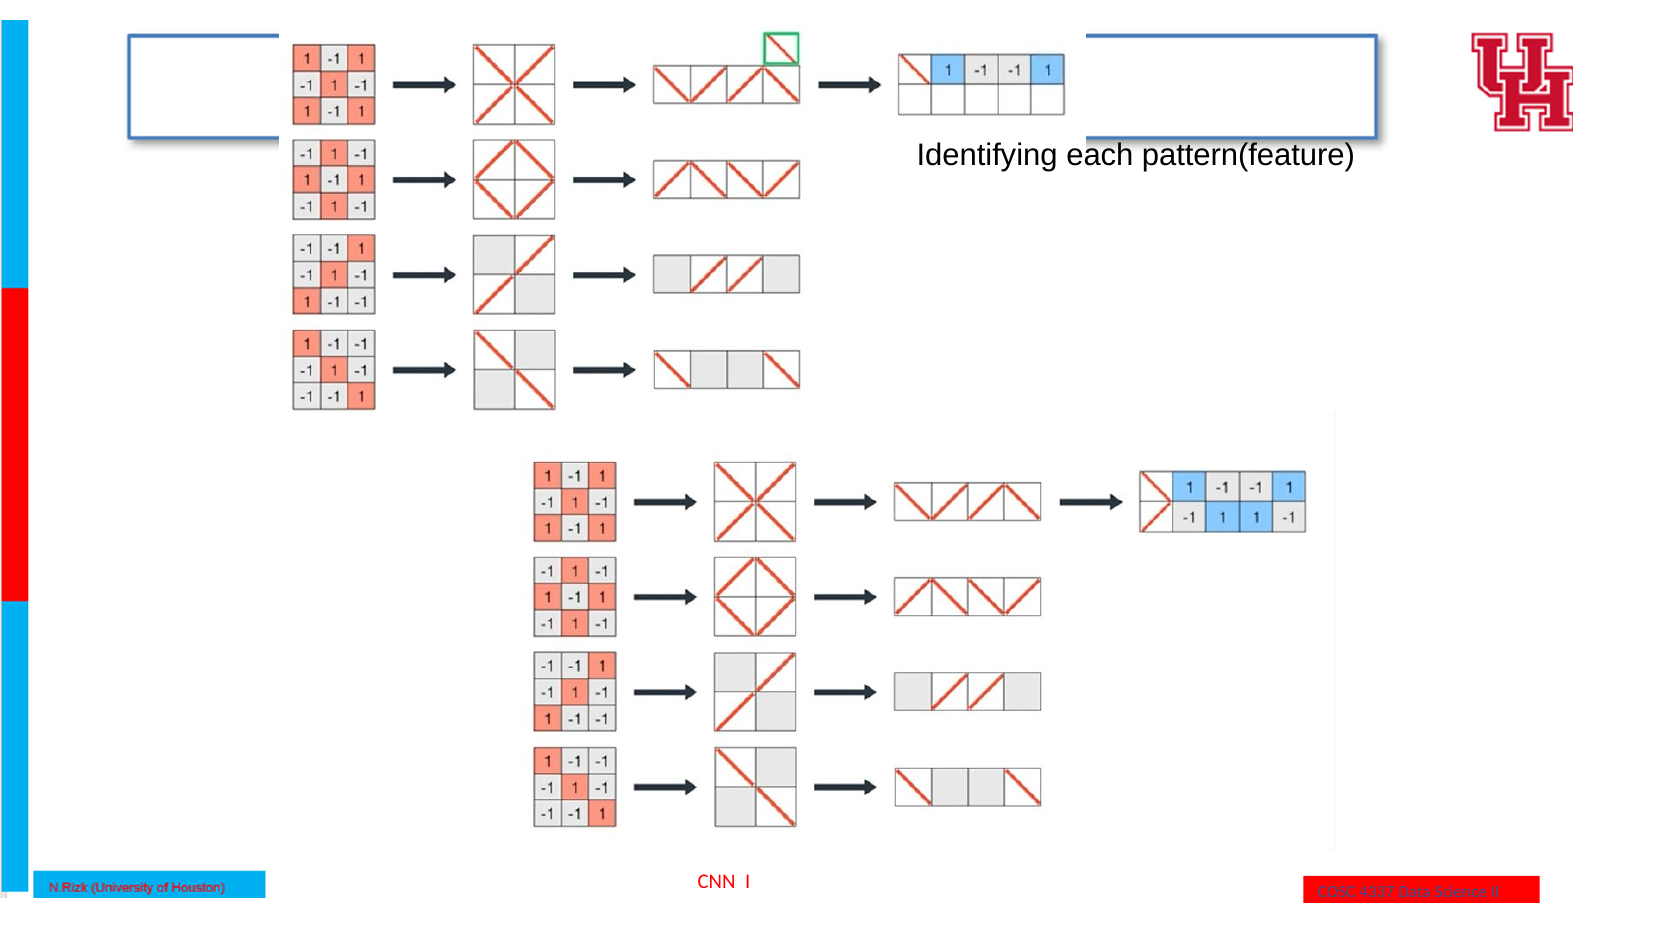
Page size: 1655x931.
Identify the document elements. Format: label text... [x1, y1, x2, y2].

picture [50, 883, 58, 891]
picture [208, 885, 218, 891]
picture [92, 883, 98, 894]
picture [63, 883, 87, 891]
picture [172, 883, 183, 891]
picture [159, 883, 168, 891]
picture [102, 883, 152, 894]
picture [0, 0, 1573, 898]
text_box Identifying each pattern(feature) [1086, 126, 1371, 179]
picture [193, 884, 207, 891]
